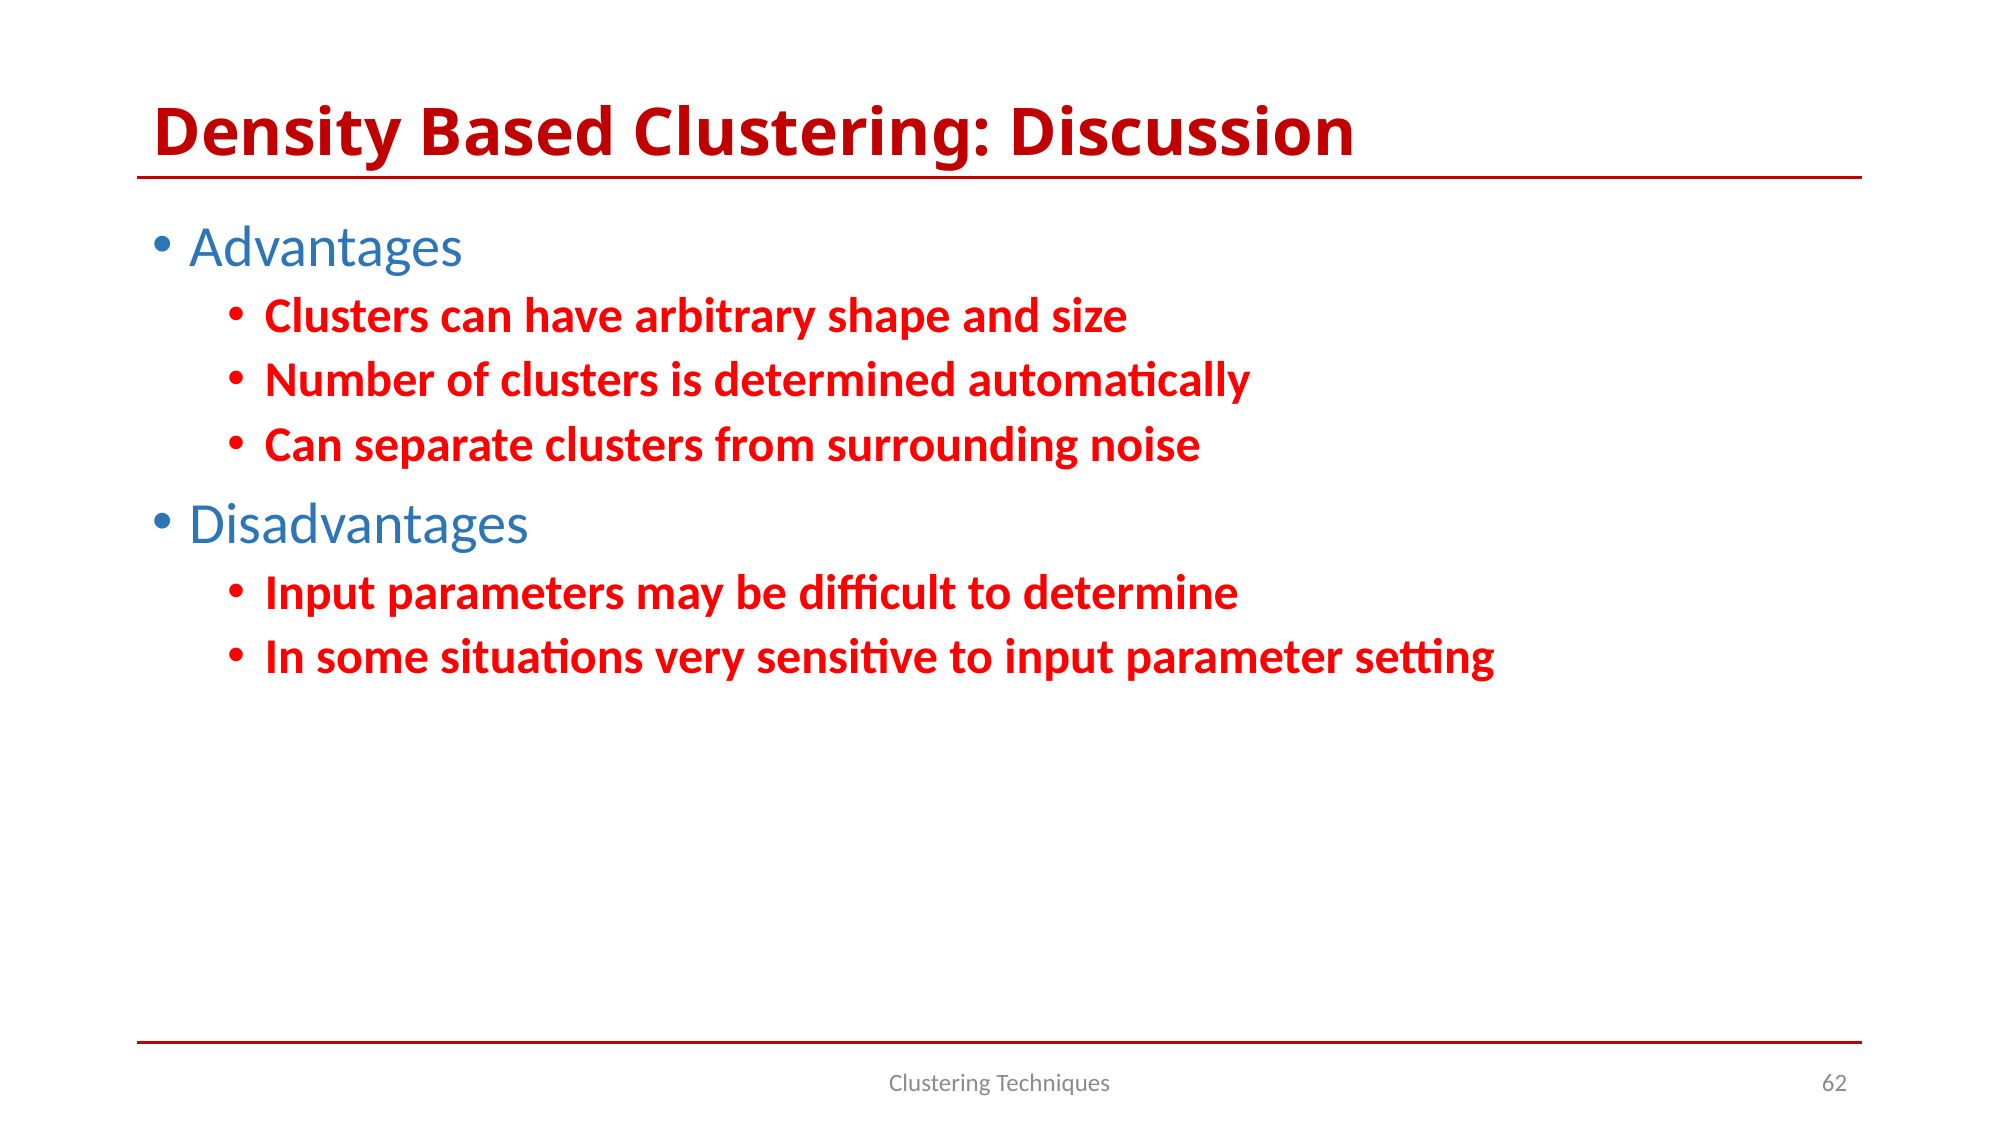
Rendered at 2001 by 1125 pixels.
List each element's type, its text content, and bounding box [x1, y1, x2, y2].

list Advantages Clusters can have arbitrary shape and size Number of clusters is determined automatically Can separate clusters from surrounding noise Disadvantages Input parameters may be difficult to determine In some situations very sensitive to input parameter setting [137, 208, 1863, 1014]
footer Clustering Techniques [662, 1051, 1338, 1111]
title Density Based Clustering: Discussion [137, 90, 1863, 178]
slide_number 62 [1412, 1051, 1863, 1111]
